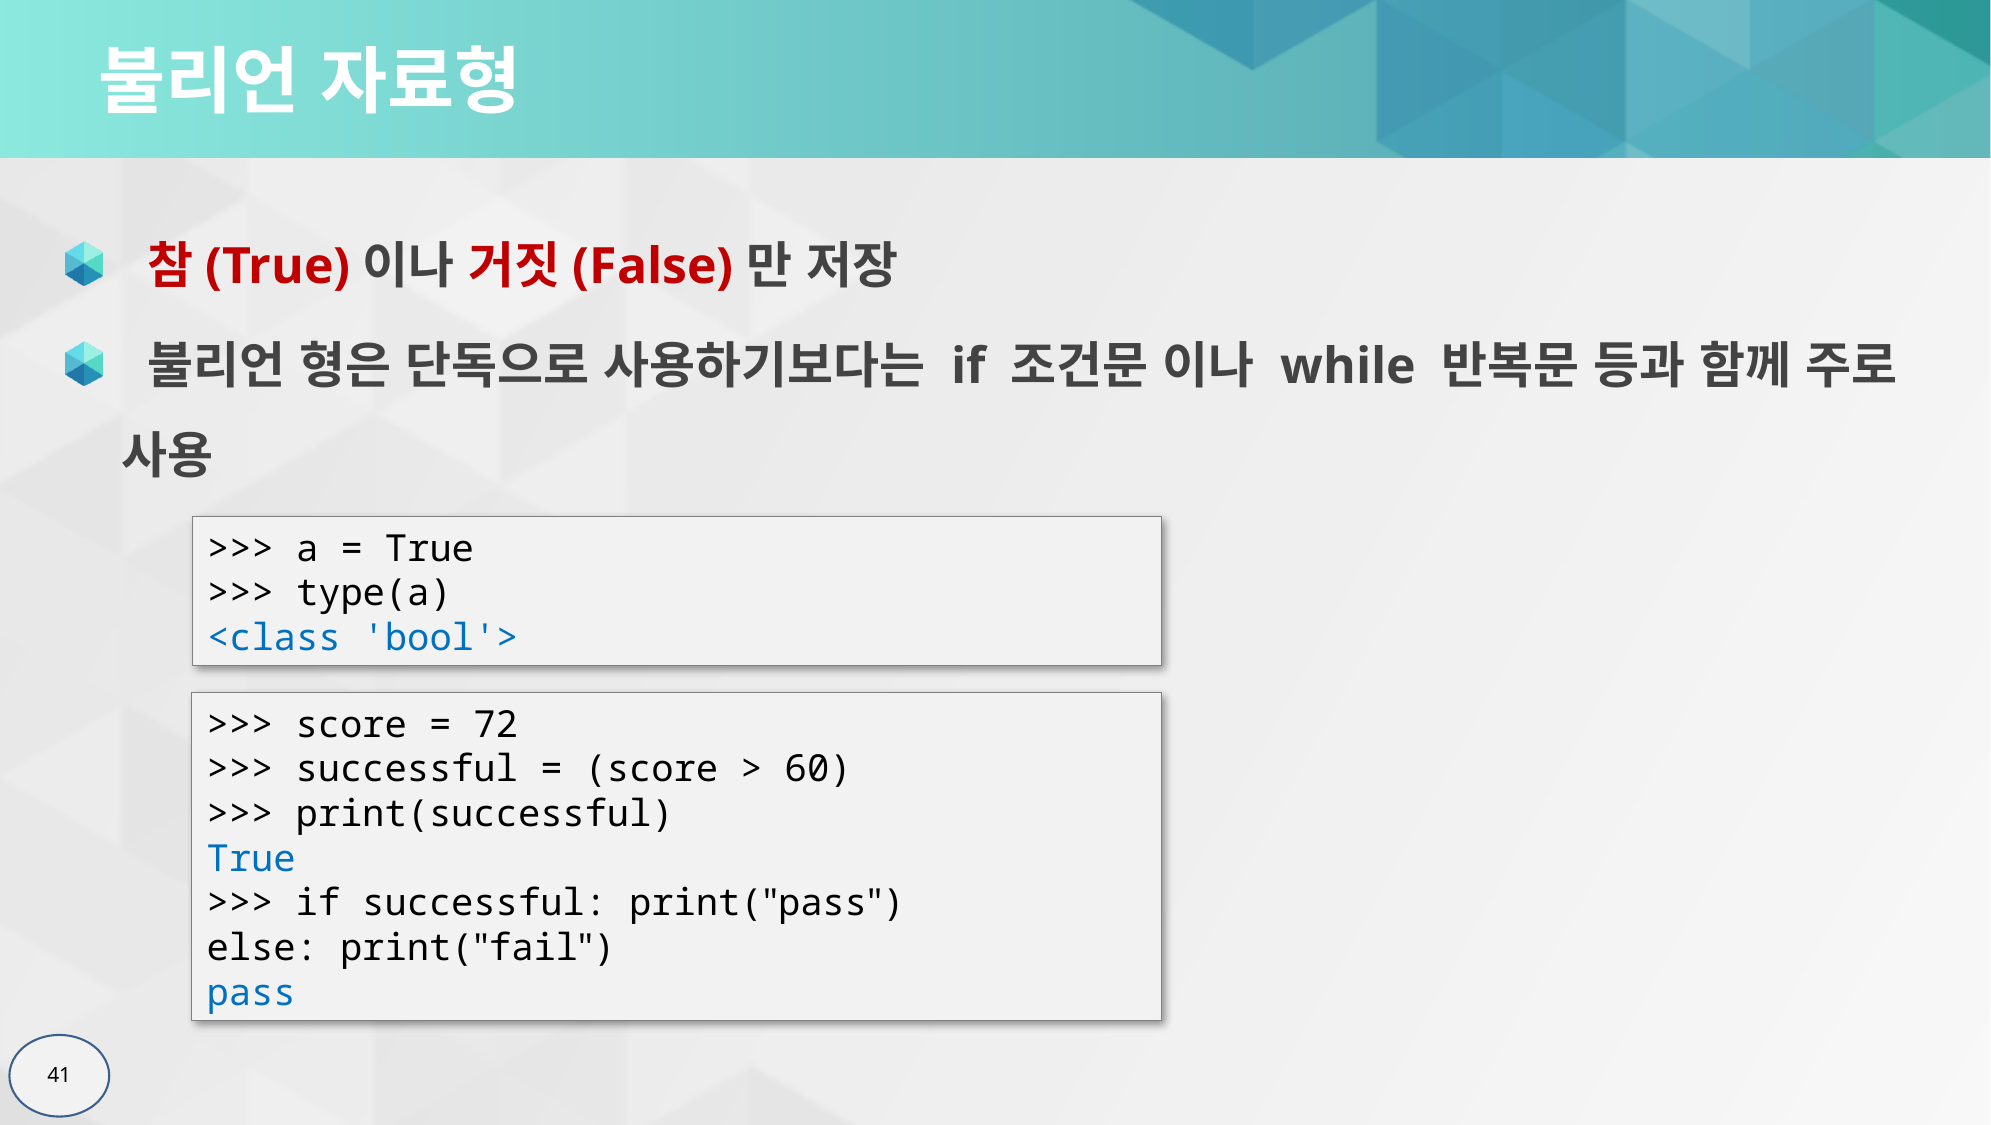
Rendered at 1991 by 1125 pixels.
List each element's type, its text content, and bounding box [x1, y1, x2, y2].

list 참(True)이나 거짓(False)만 저장 불리언 형은 단독으로 사용하기보다는 if 조건문 이나 while 반복문 등과 함께 주로 사용 [50, 196, 1929, 1079]
text_box >>> a = True >>> type(a) <class 'bool'> [192, 516, 1162, 666]
text_box >>> score = 72 >>> successful = (score > 60) >>> print(successful) True >>> if successful: print("pass") else: print("fail") pass [191, 692, 1162, 1021]
title 불리언 자료형 [83, 0, 1681, 158]
picture [0, 0, 1991, 1125]
